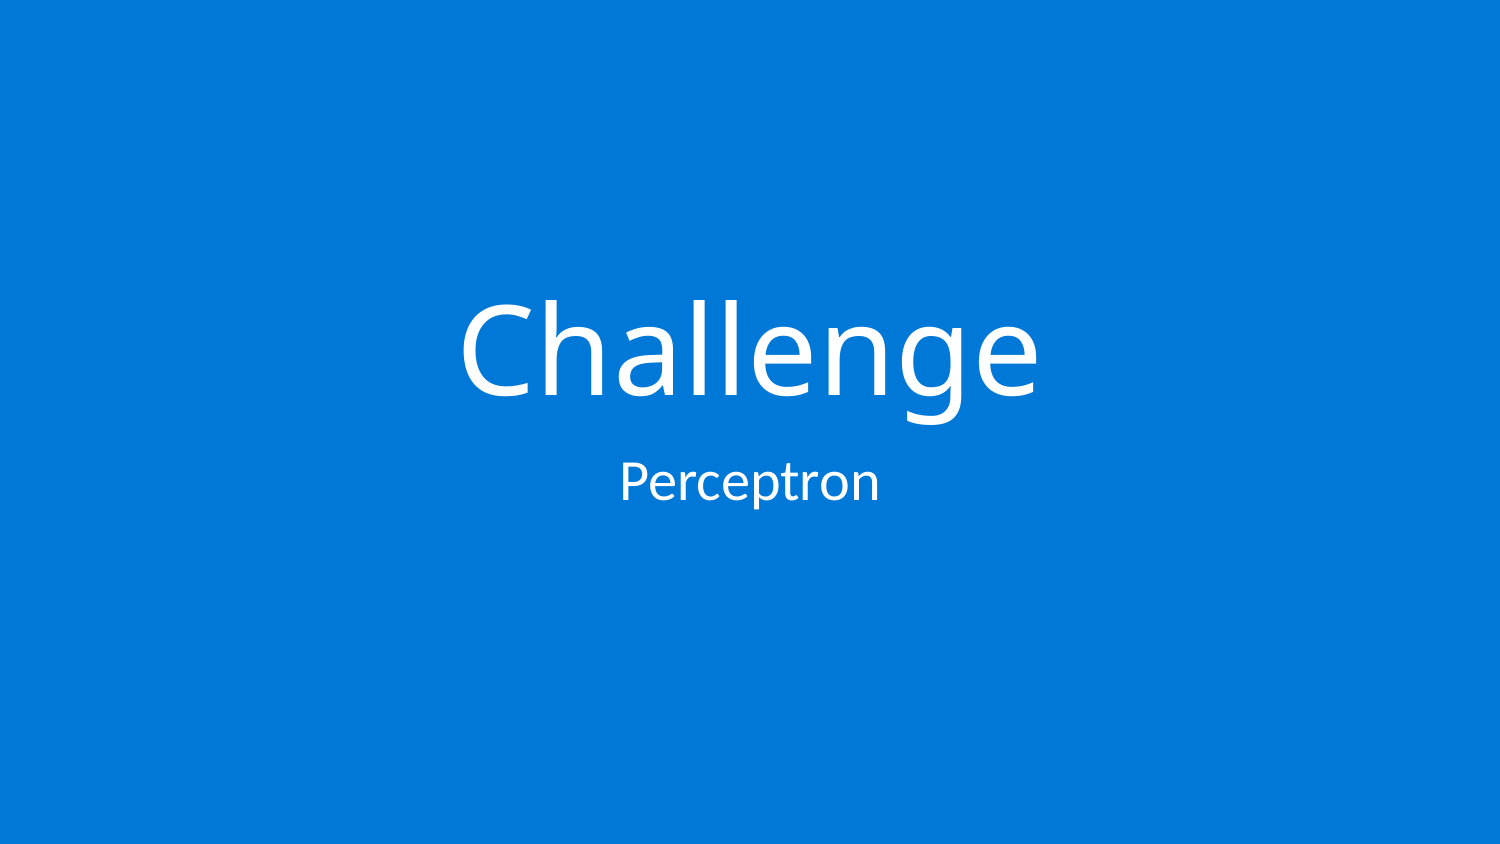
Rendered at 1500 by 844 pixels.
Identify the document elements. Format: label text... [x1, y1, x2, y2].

title Challenge [187, 136, 1313, 430]
subtitle Perceptron [187, 443, 1313, 647]
